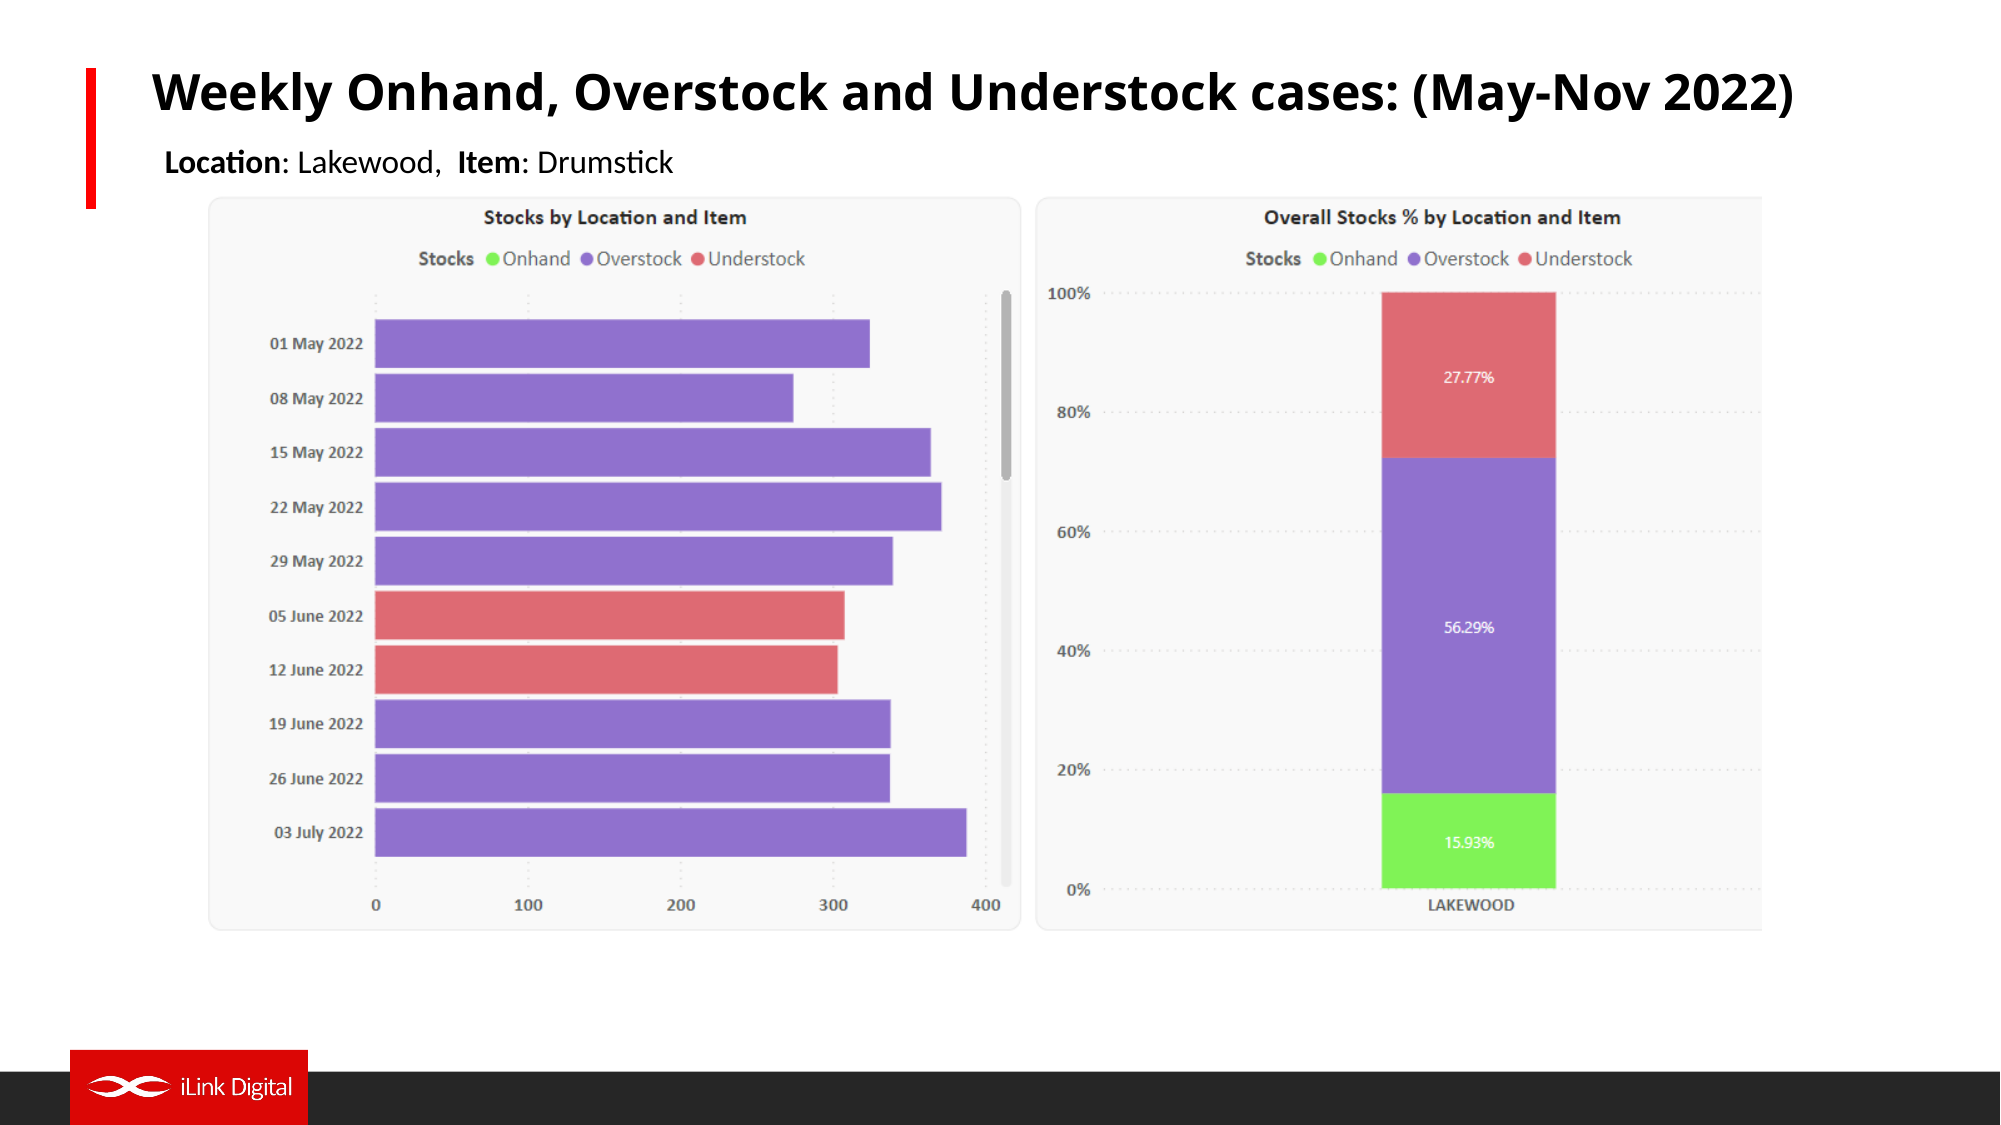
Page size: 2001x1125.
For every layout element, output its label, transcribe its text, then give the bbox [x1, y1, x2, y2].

picture [197, 193, 1762, 932]
title Weekly Onhand, Overstock and Understock cases: (May-Nov 2022) [137, 59, 1863, 157]
text_box Location: Lakewood, Item: Drumstick [149, 132, 737, 188]
picture [67, 1058, 311, 1117]
